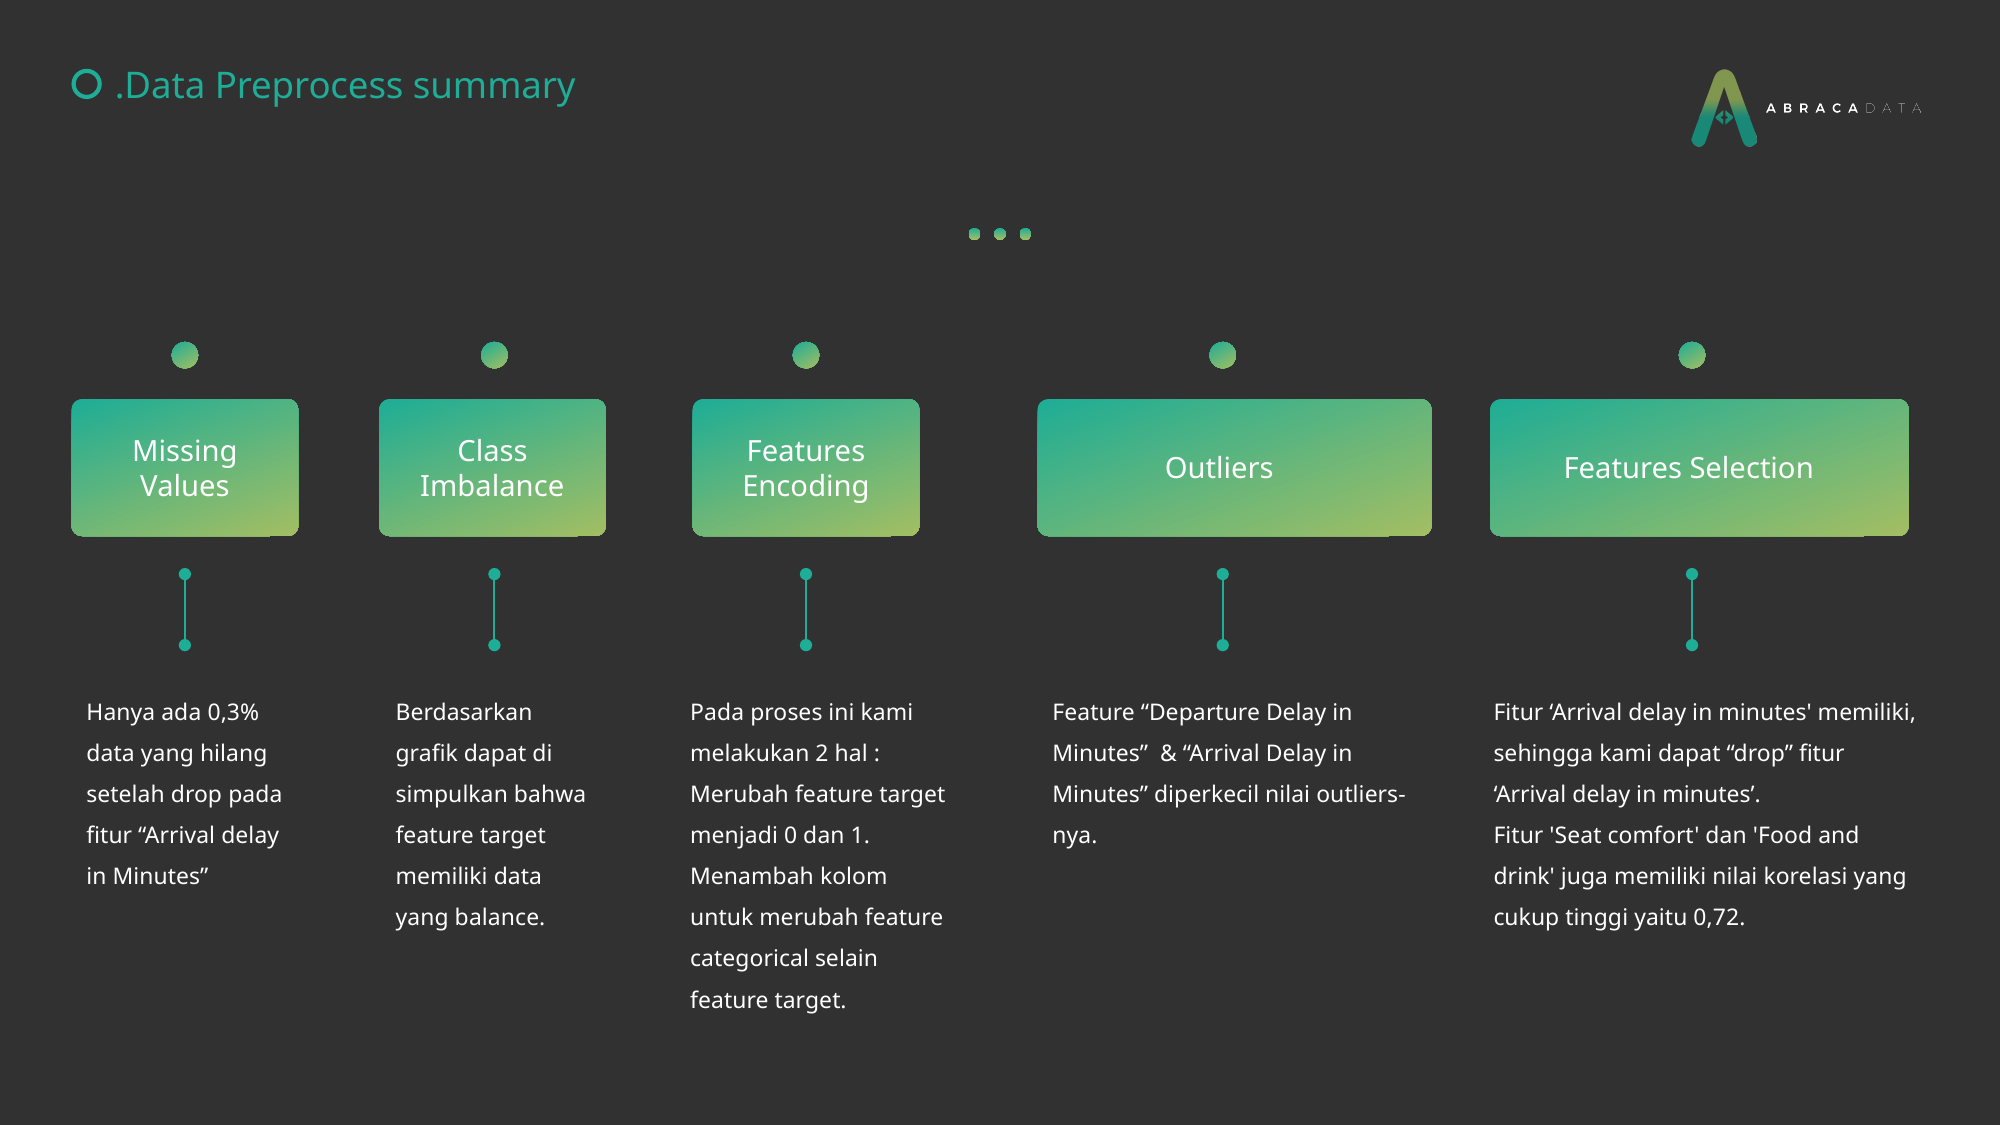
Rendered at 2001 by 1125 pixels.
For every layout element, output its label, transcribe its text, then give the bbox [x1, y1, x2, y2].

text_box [71, 341, 1939, 1020]
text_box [968, 228, 1032, 240]
text_box [72, 69, 99, 99]
picture [1685, 36, 1941, 180]
text_box .Data Preprocess summary [99, 52, 594, 116]
